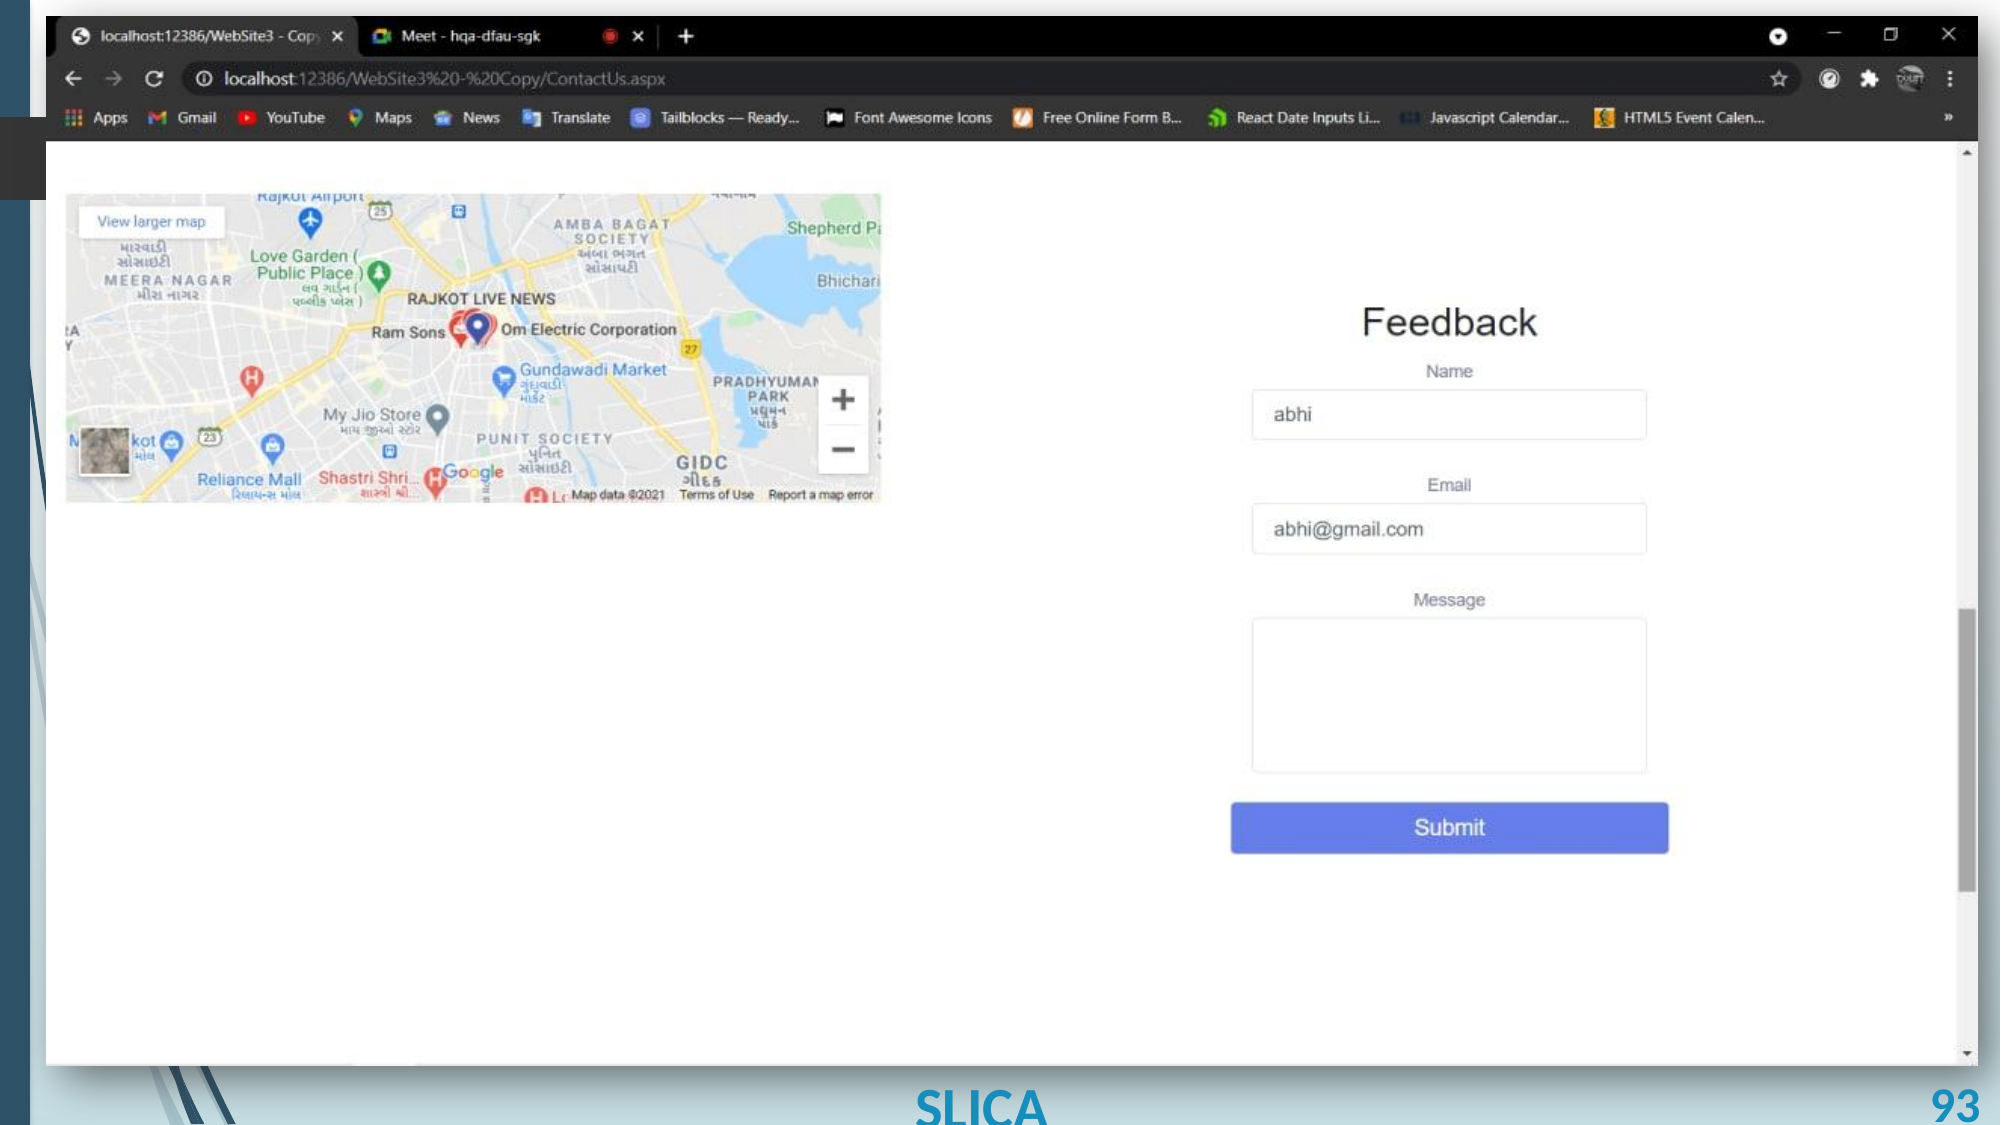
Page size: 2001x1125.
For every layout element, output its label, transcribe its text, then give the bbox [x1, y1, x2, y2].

text_box SLICA [900, 1074, 1087, 1125]
text_box 93 [1914, 1065, 2000, 1125]
picture [46, 15, 1978, 1066]
